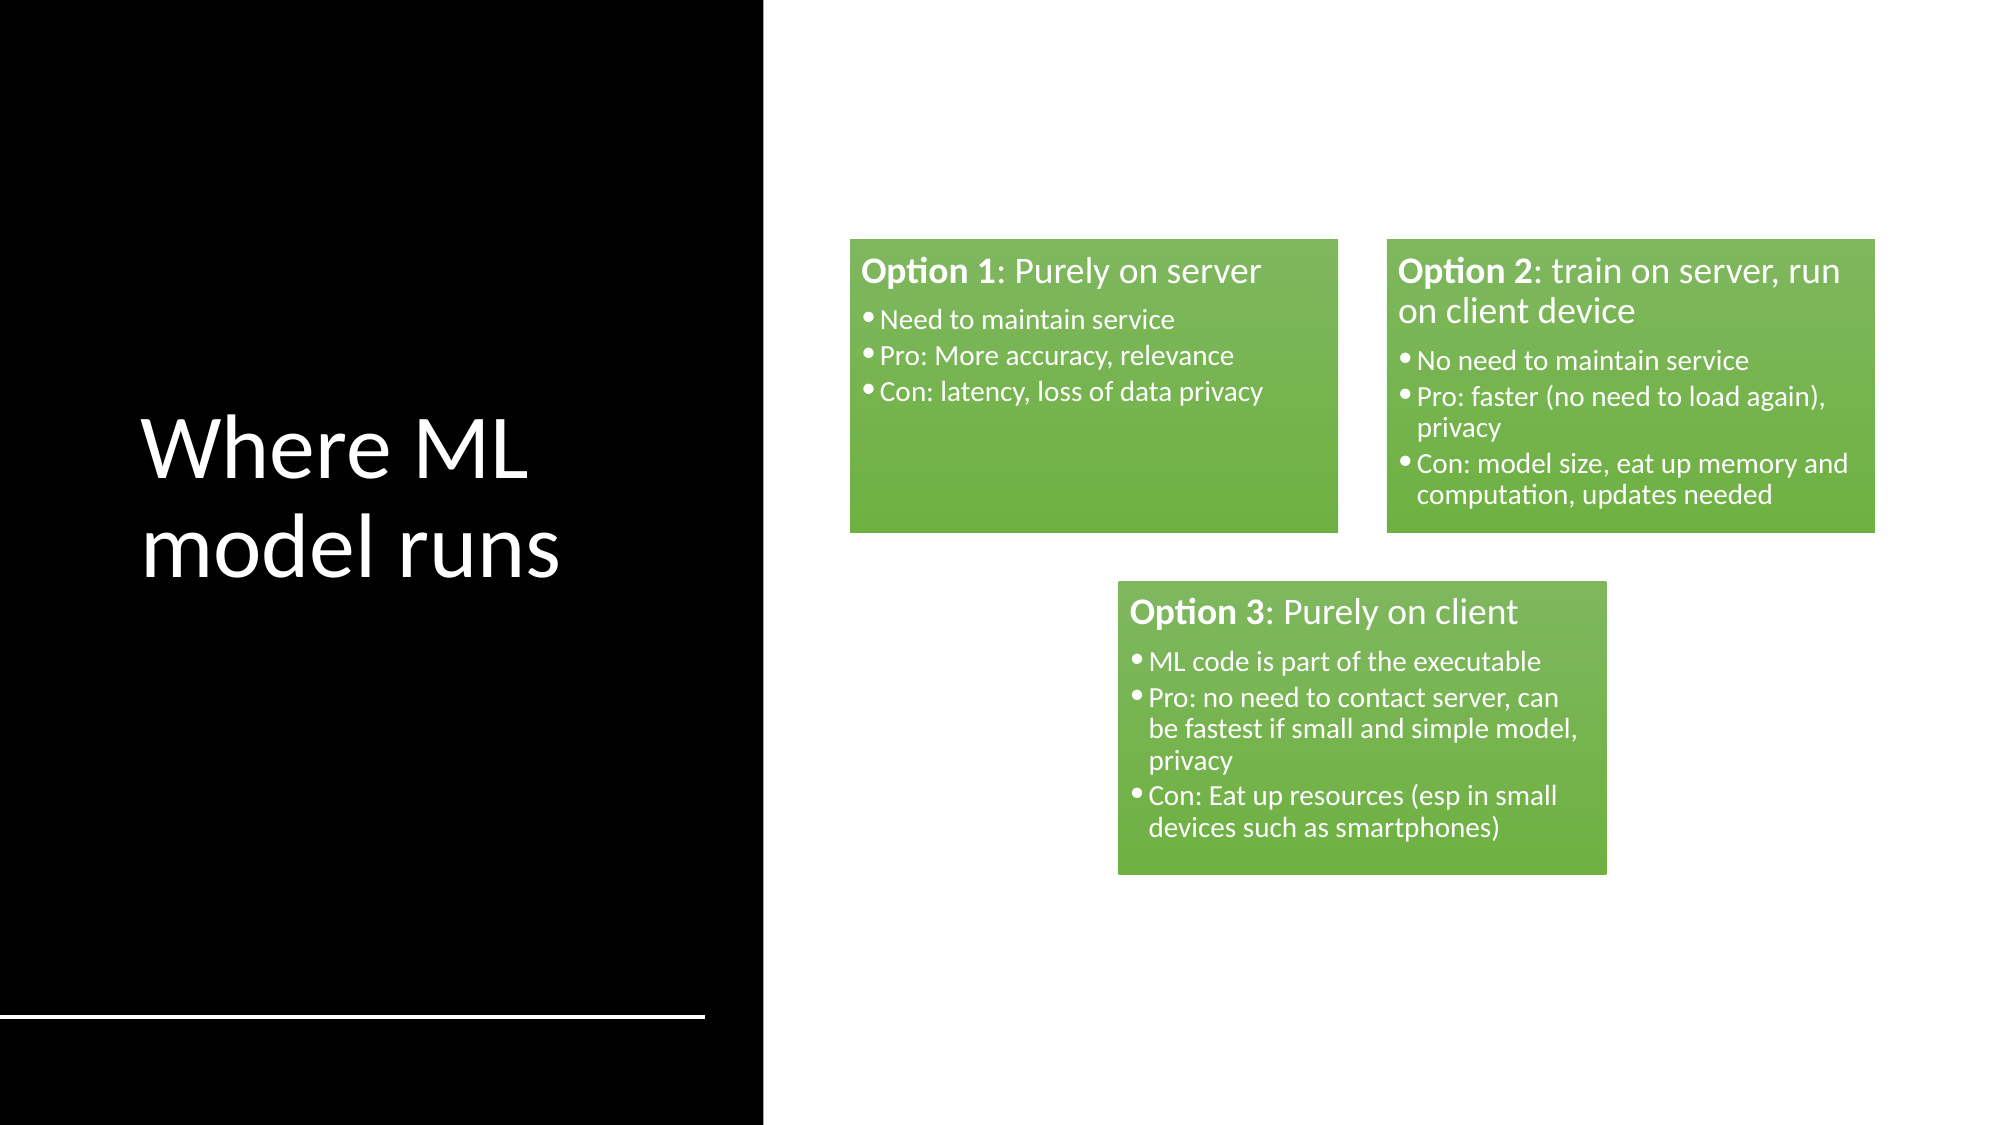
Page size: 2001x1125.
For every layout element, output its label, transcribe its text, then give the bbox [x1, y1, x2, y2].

text_box [0, 0, 764, 1125]
title Where ML model runs [125, 91, 711, 905]
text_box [849, 239, 1875, 875]
